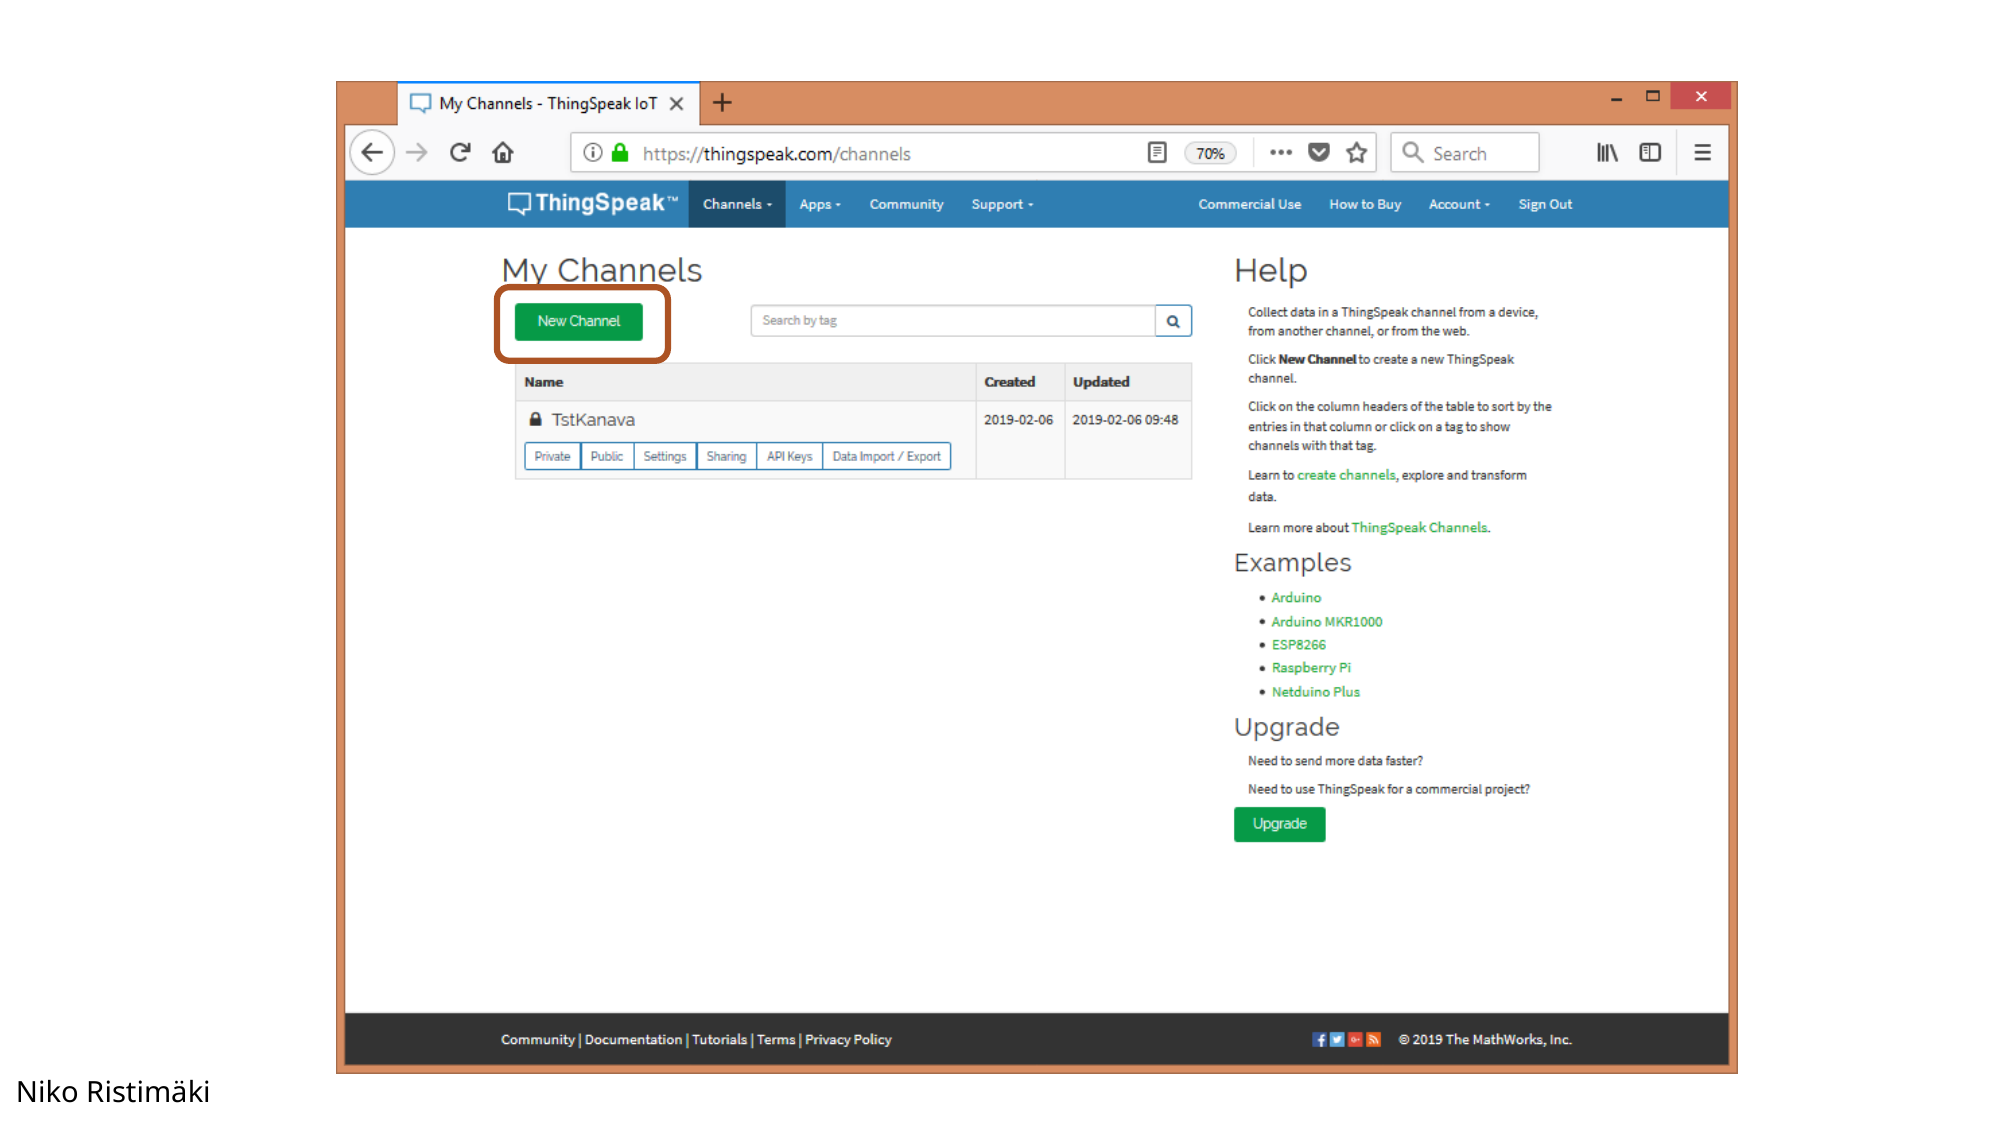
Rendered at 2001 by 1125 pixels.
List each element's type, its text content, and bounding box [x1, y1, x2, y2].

picture [336, 80, 1739, 1074]
text_box Niko Ristimäki [1, 1065, 226, 1116]
